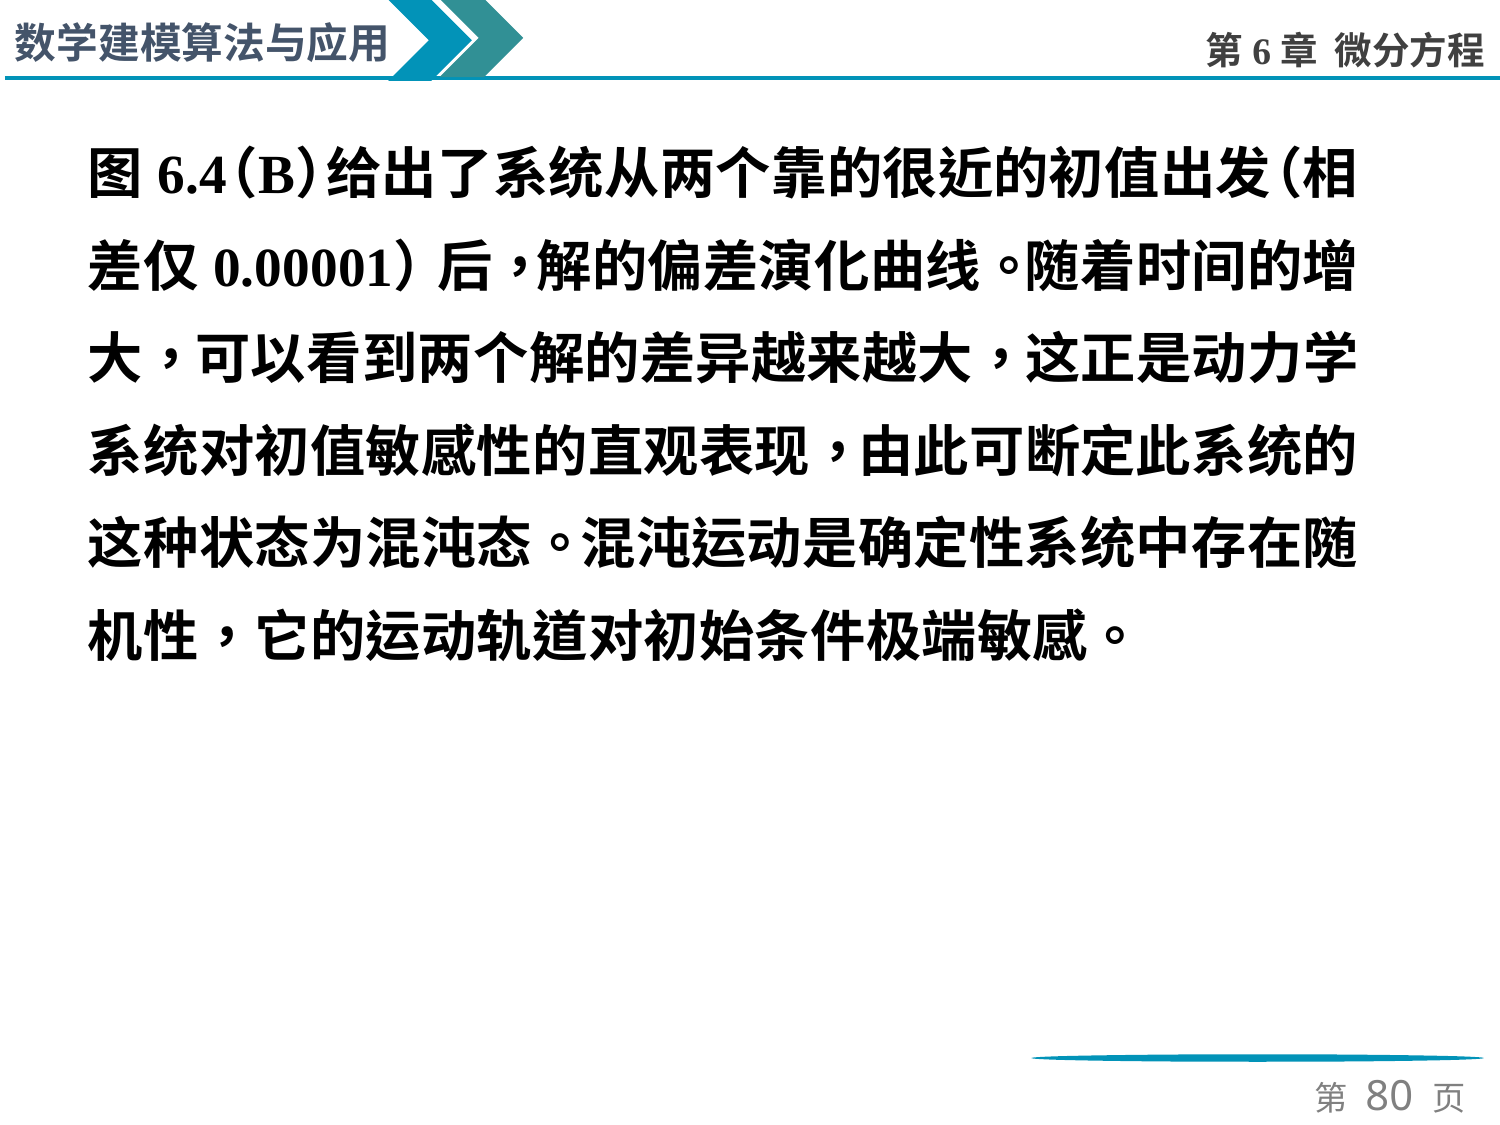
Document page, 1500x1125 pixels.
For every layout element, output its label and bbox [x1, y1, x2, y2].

text_box [87, 130, 1358, 717]
